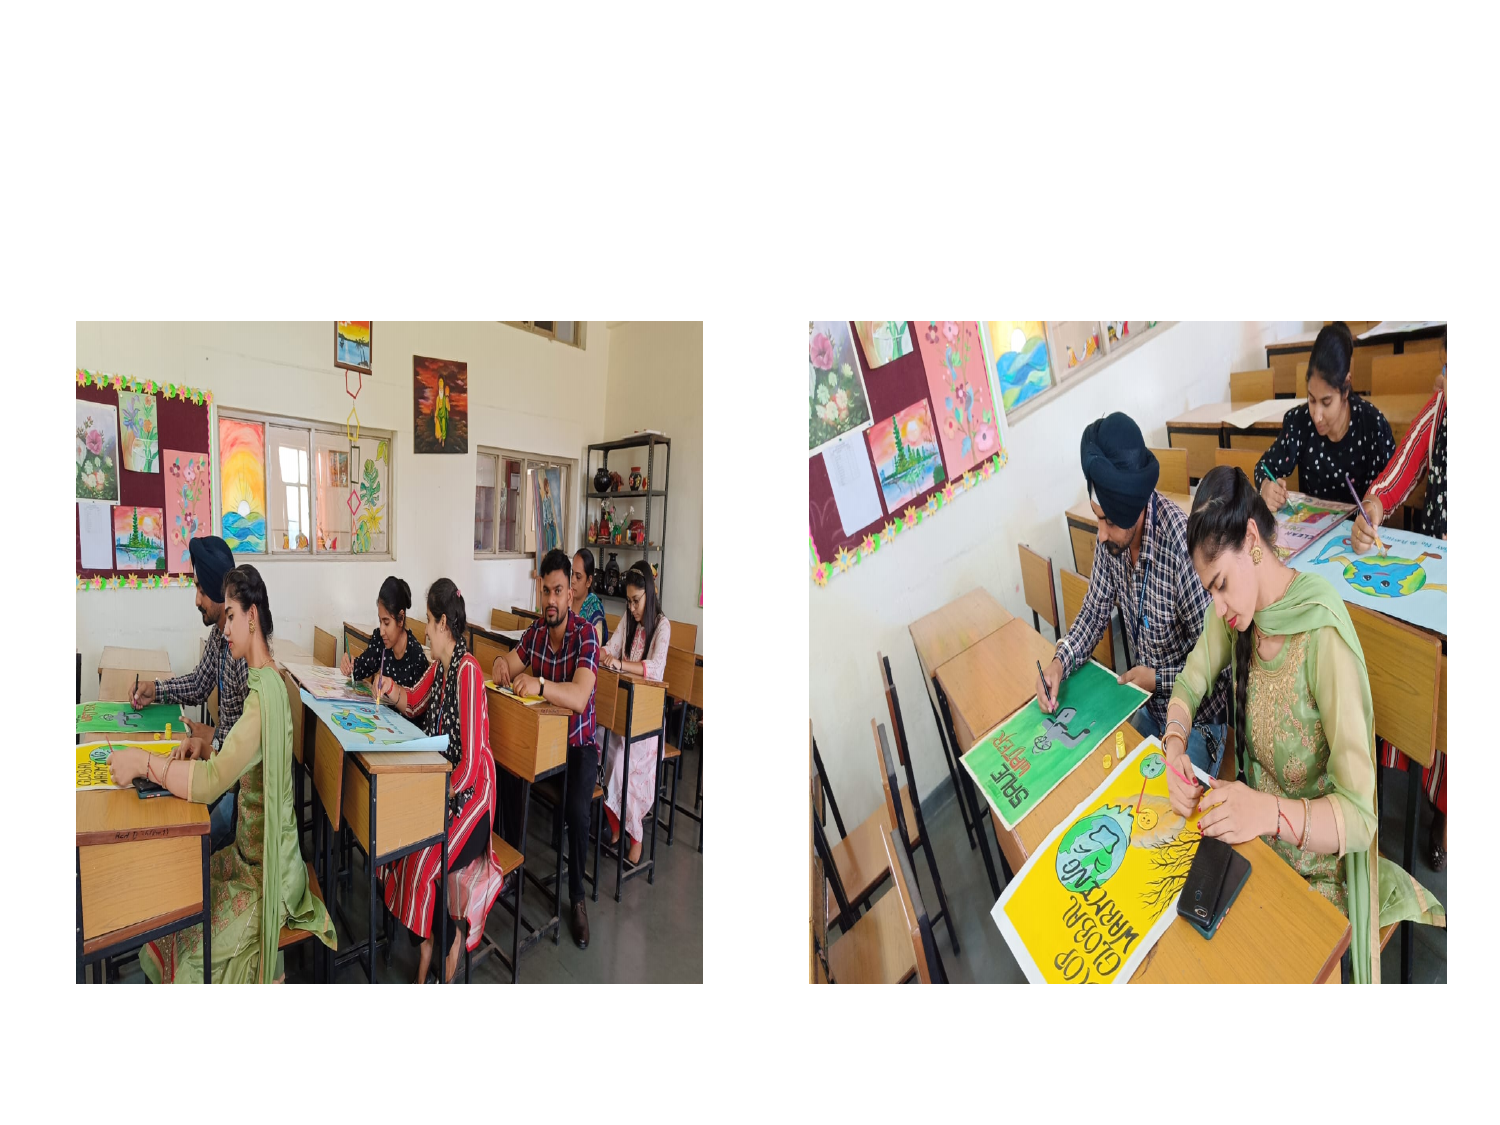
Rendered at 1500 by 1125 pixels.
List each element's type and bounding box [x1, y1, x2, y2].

picture [808, 320, 1448, 984]
picture [76, 320, 703, 984]
